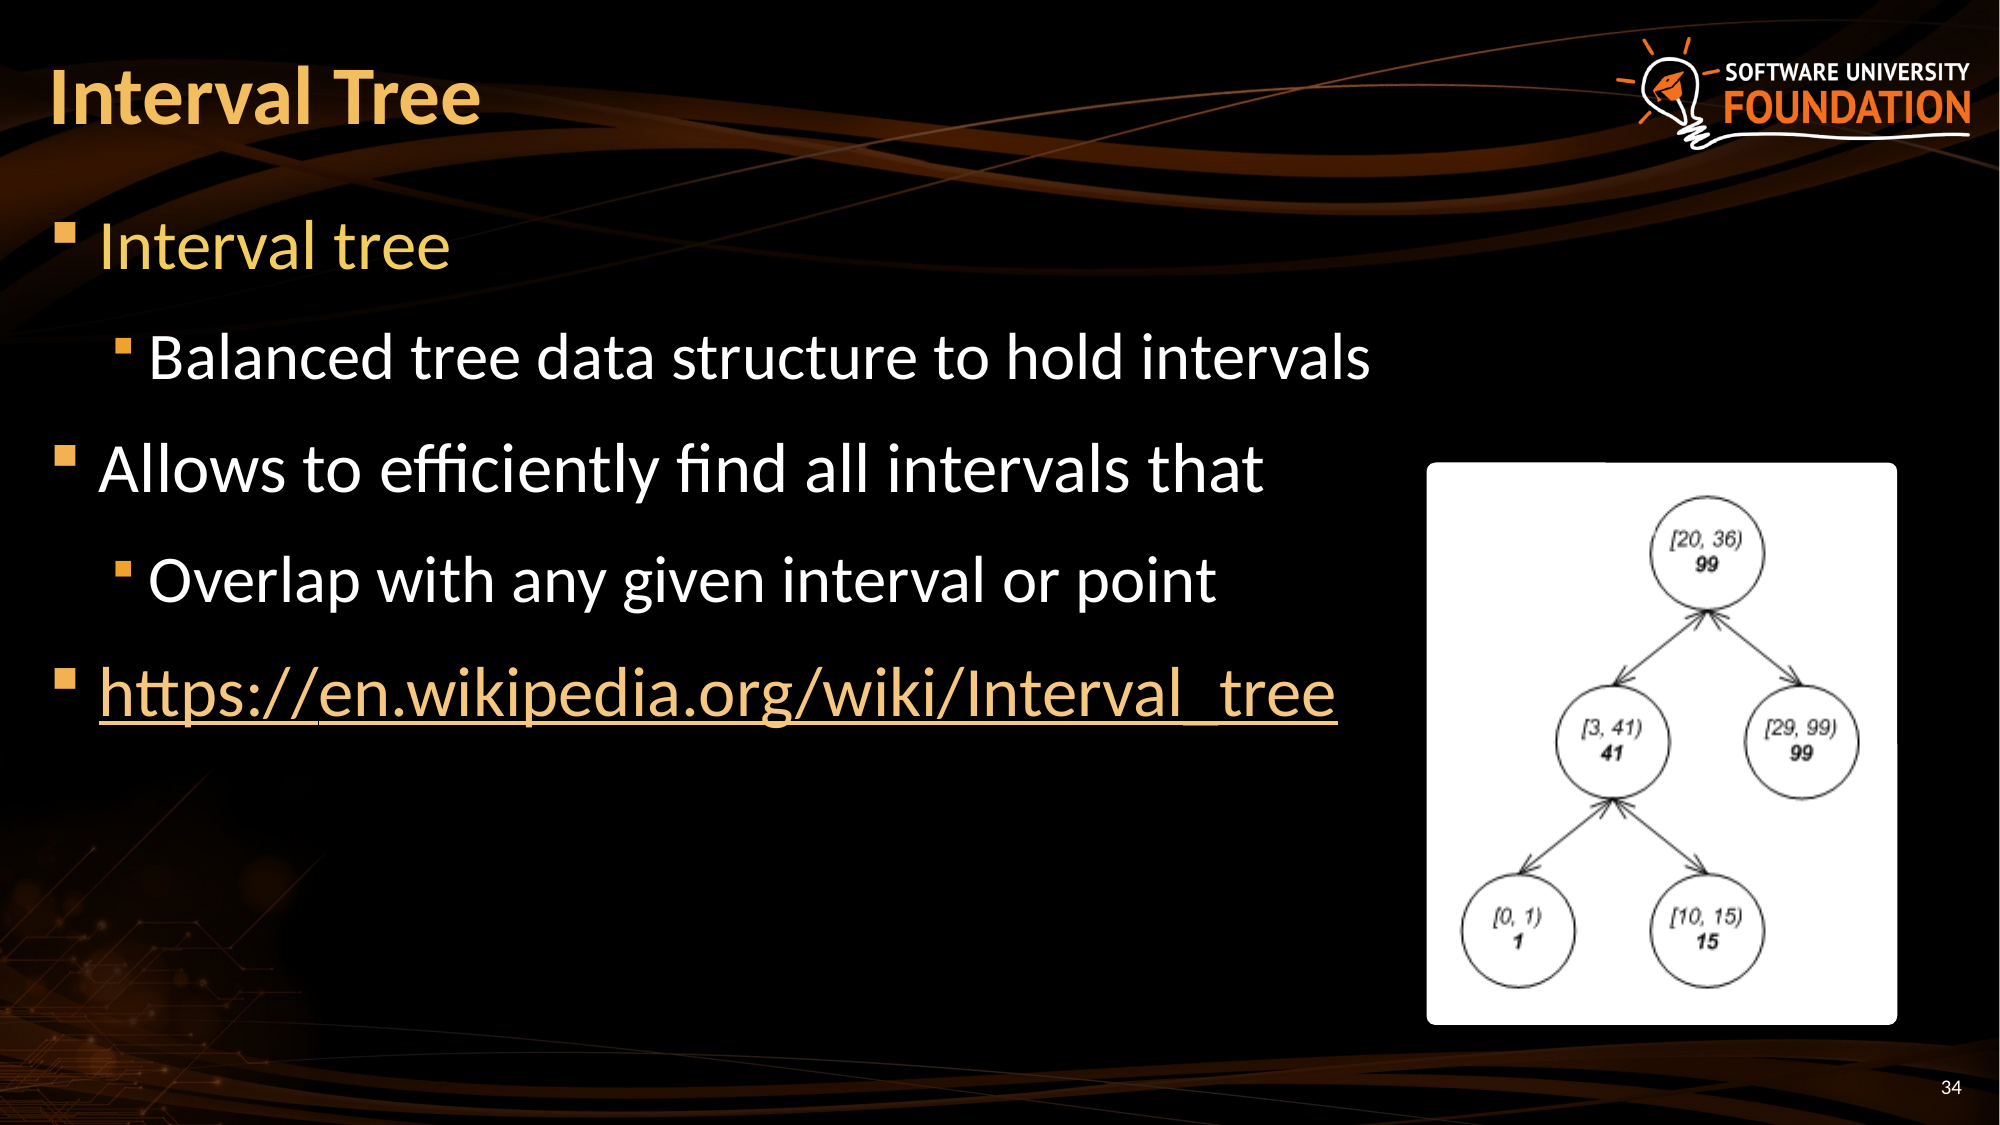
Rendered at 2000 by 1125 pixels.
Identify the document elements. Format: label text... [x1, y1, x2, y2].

picture [0, 0, 2000, 1125]
title Interval Tree [30, 6, 1602, 189]
list Interval tree Balanced tree data structure to hold intervals Allows to efficiently find all intervals that Overlap with any given interval or point https://en.wikipedia.org/wiki/Interval_tree [31, 188, 1968, 1103]
